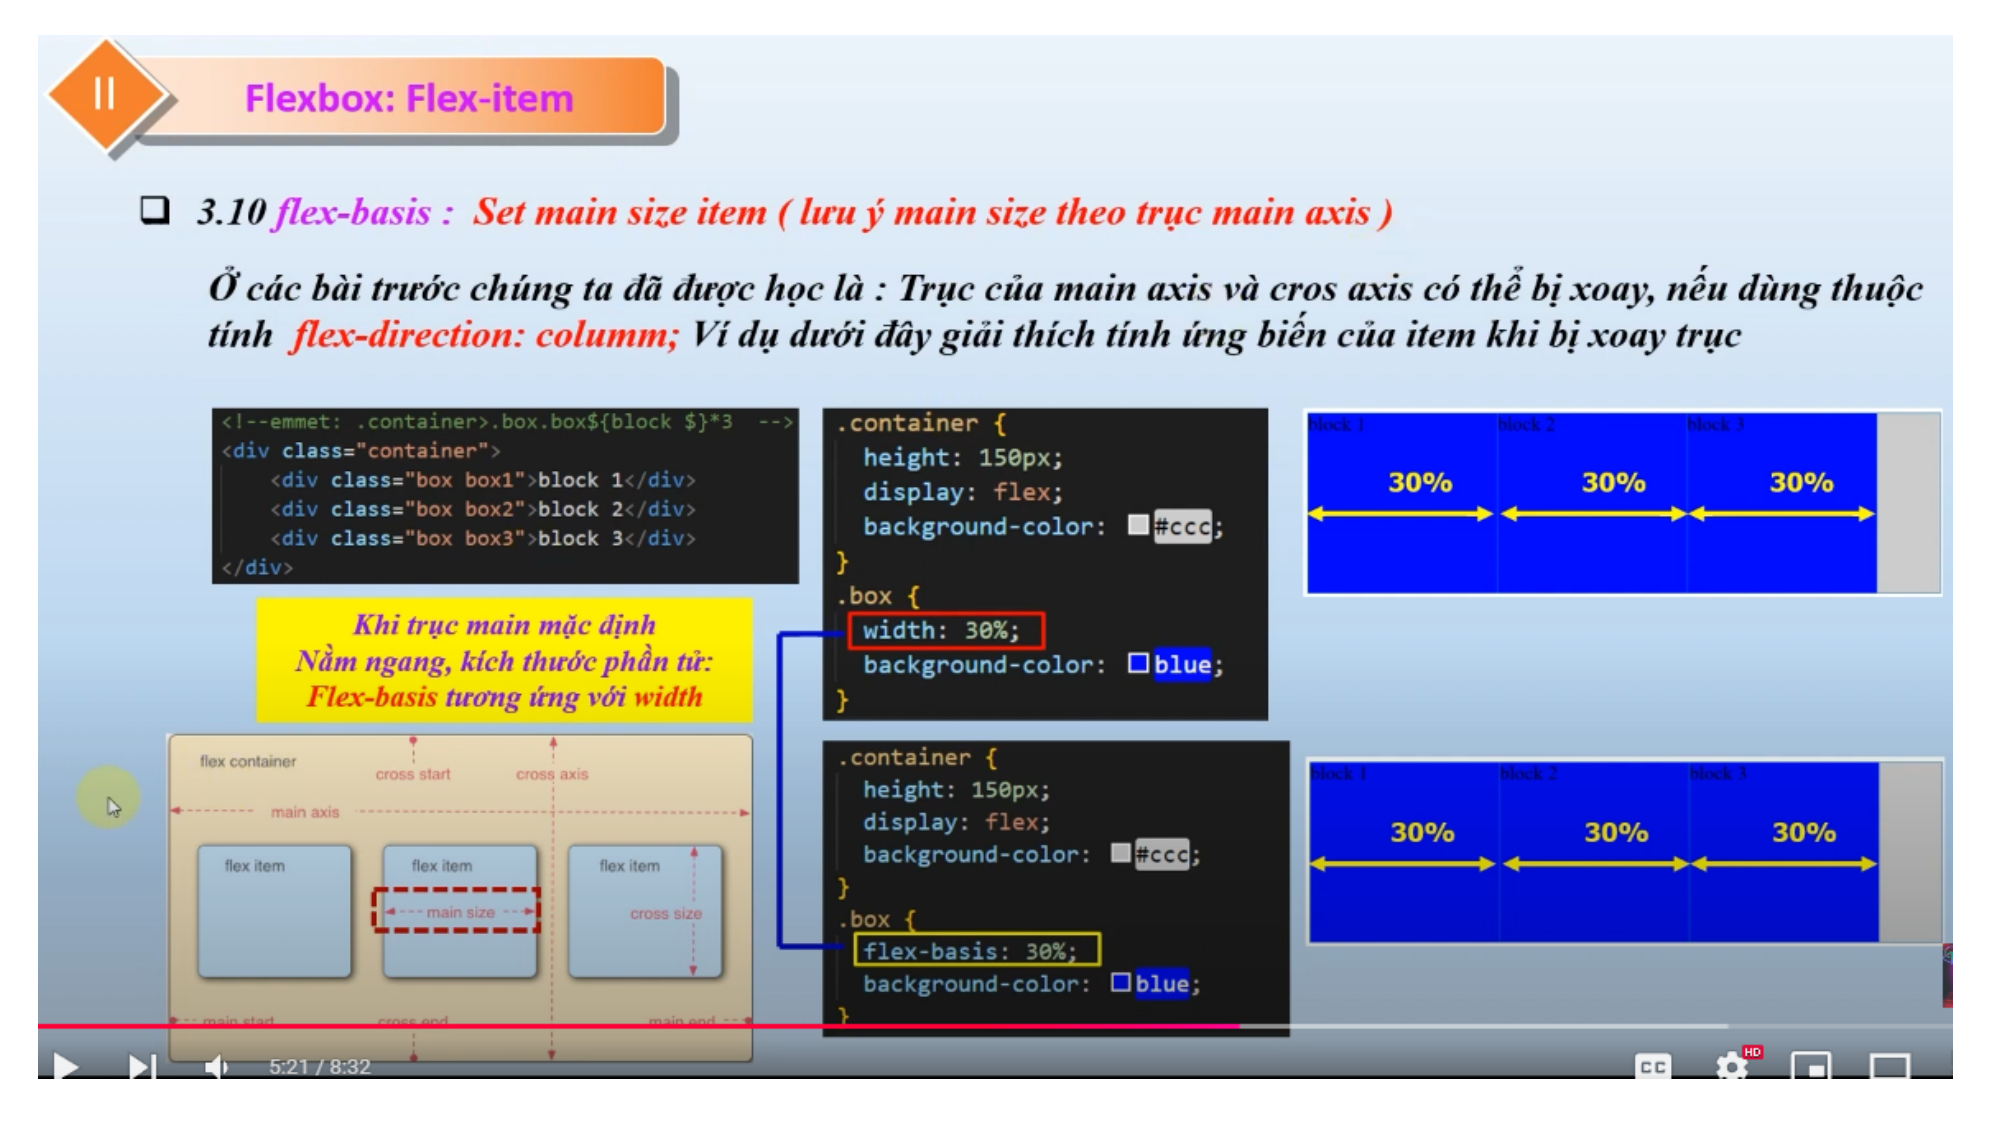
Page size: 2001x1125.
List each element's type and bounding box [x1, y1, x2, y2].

picture [38, 35, 1953, 1080]
